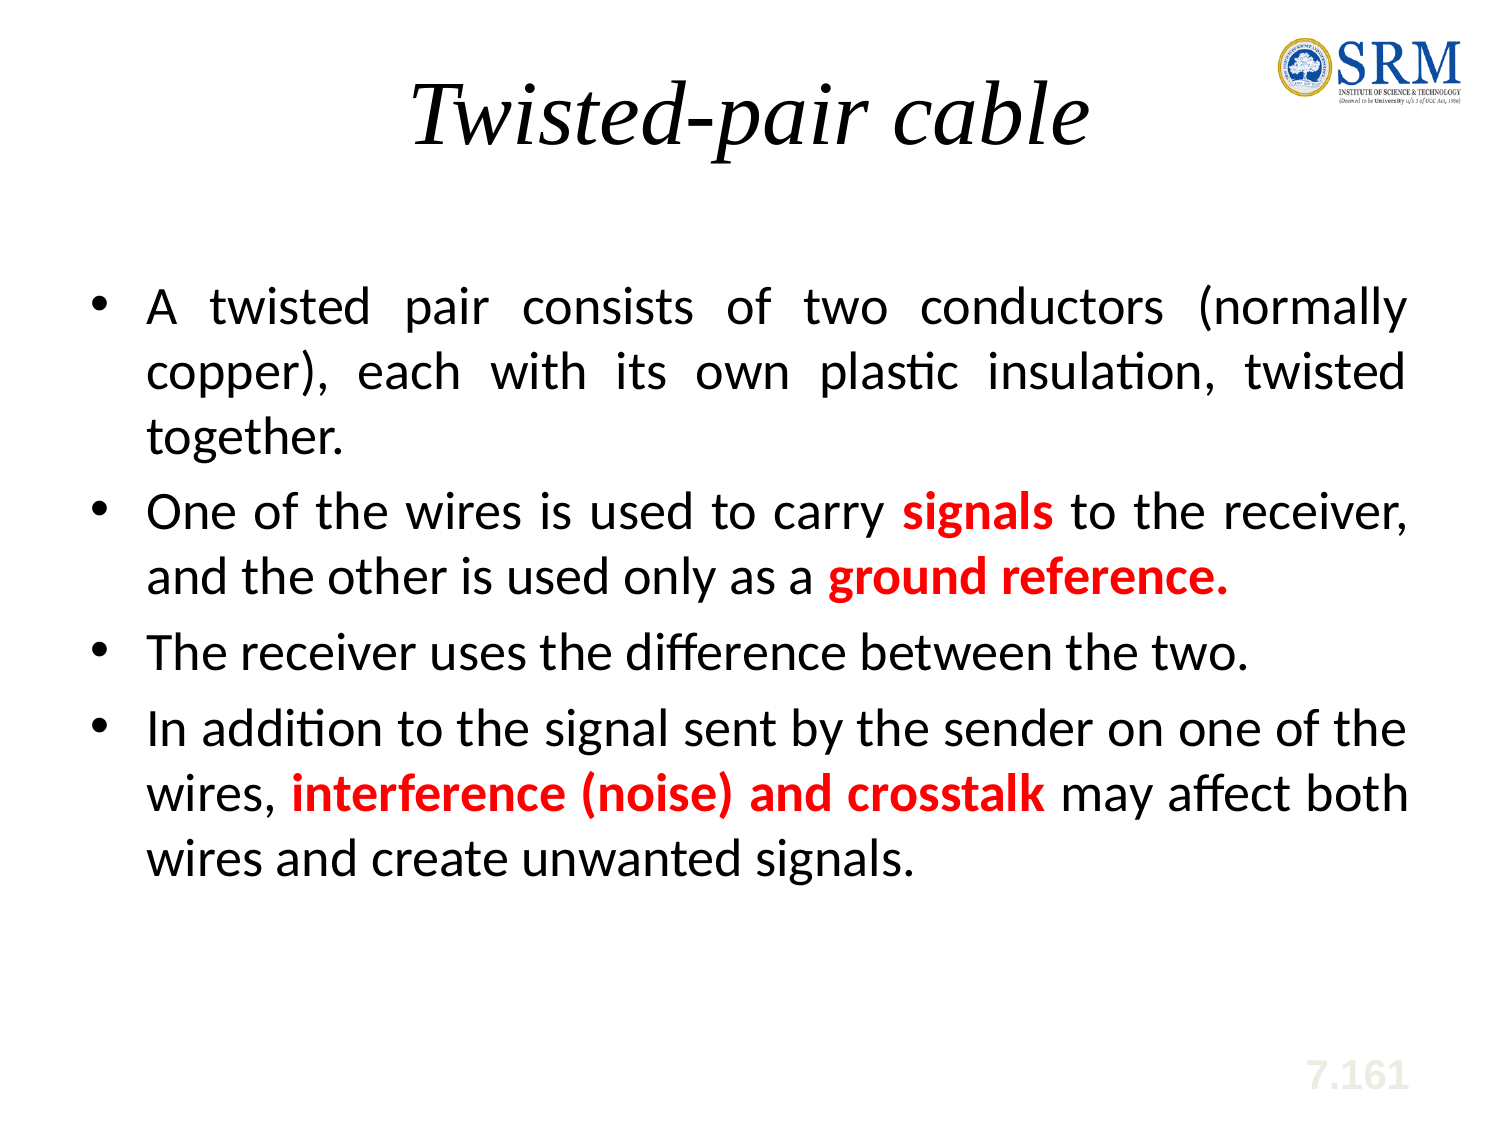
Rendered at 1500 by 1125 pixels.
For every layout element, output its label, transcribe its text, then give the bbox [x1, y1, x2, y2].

slide_number 7.161 [1074, 1042, 1425, 1103]
picture [1275, 25, 1466, 113]
title Twisted-pair cable [74, 44, 1426, 233]
list A twisted pair consists of two conductors (normally copper), each with its own plastic insulation, twisted together. One of the wires is used to carry signals to the receiver, and the other is used only as a ground reference. The receiver uses the difference between the two. In addition to the signal sent by the sender on one of the wires, interference (noise) and crosstalk may affect both wires and create unwanted signals. [74, 262, 1426, 1006]
